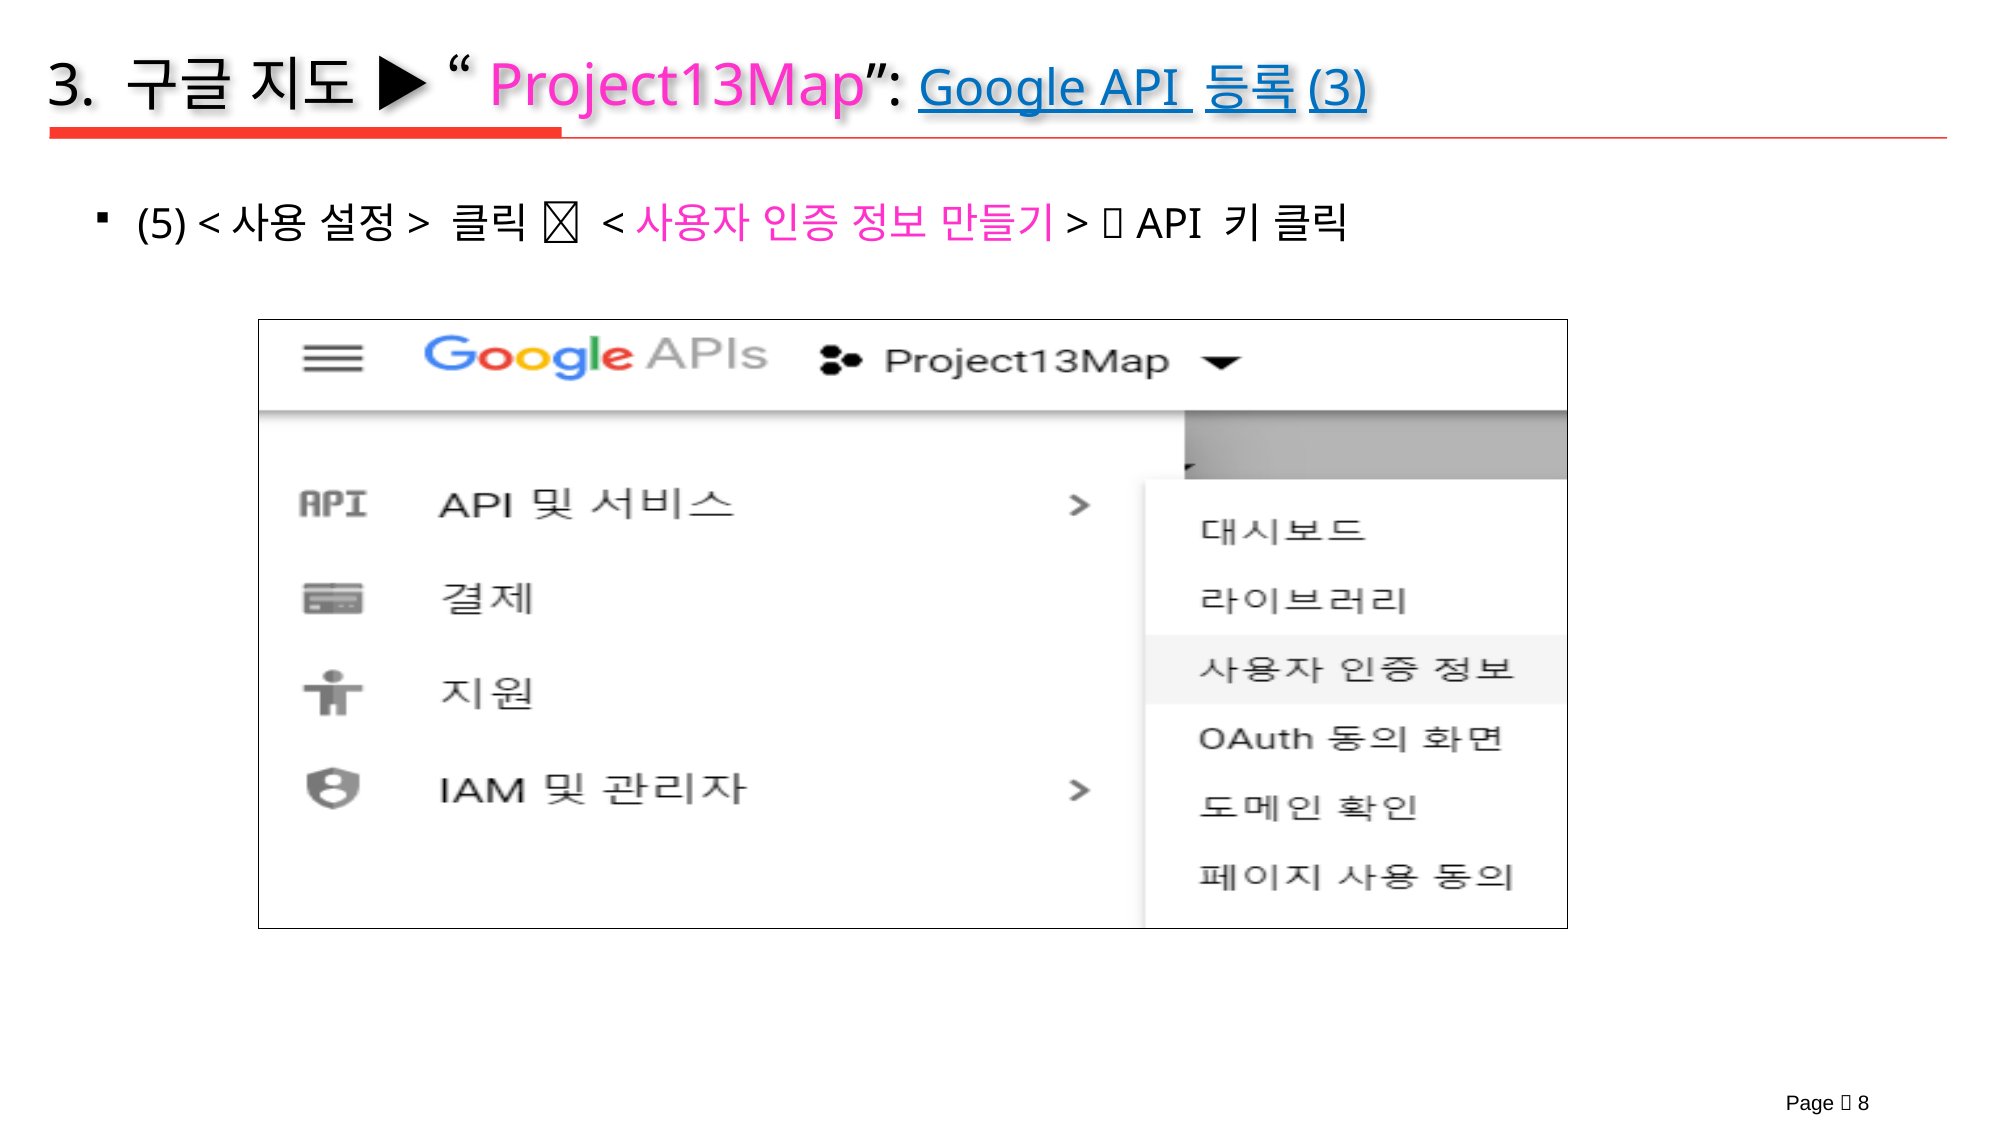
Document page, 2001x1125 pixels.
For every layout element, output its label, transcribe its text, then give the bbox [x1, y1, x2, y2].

list (5) <사용 설정> 클릭  <사용자 인증 정보 만들기>  API 키 클릭 [64, 196, 1930, 265]
title 3. 구글 지도 ▶ “Project13Map”: Google API 등록(3) [47, 47, 1912, 142]
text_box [258, 319, 1568, 929]
